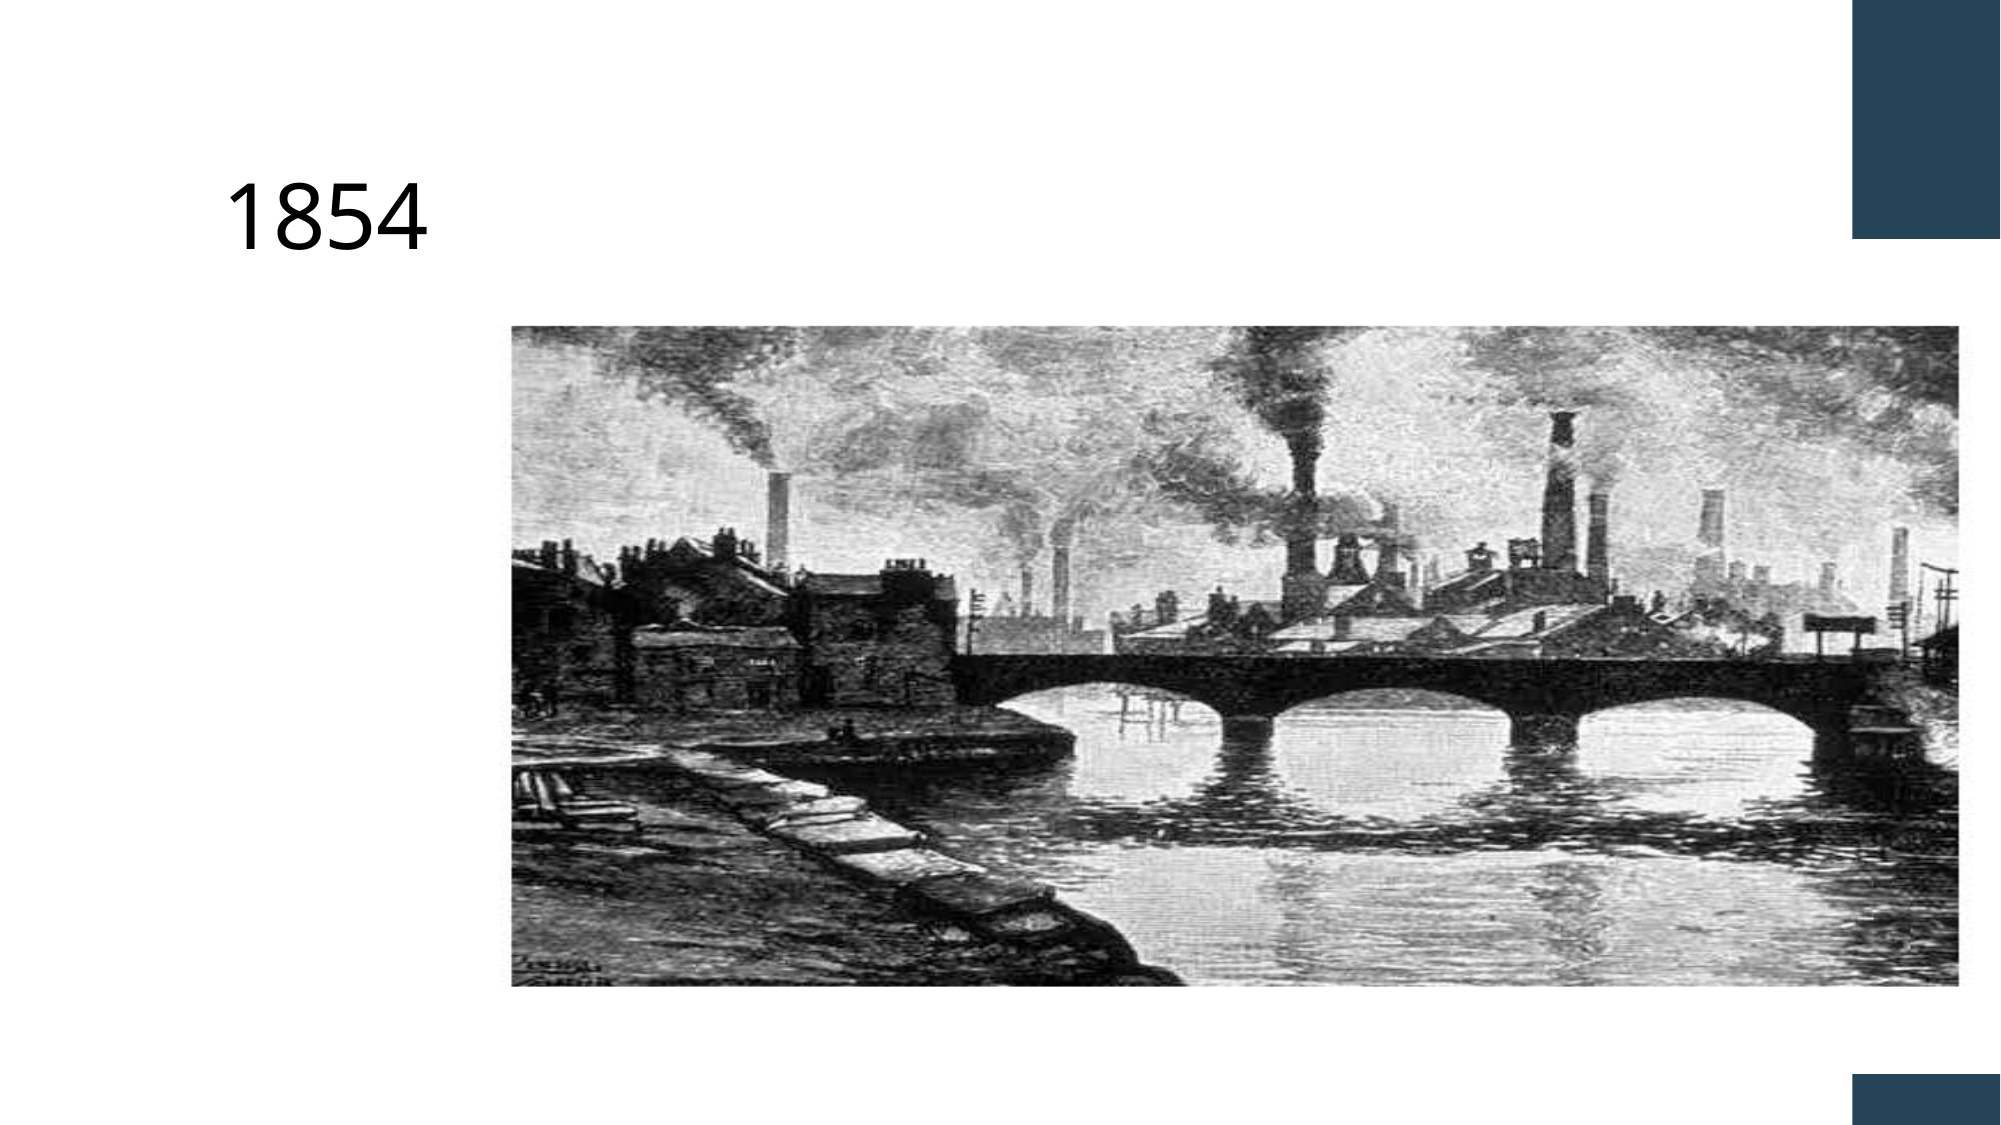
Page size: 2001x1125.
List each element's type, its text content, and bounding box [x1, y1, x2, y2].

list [58, 238, 2000, 1074]
title 1854 [206, 60, 1797, 234]
